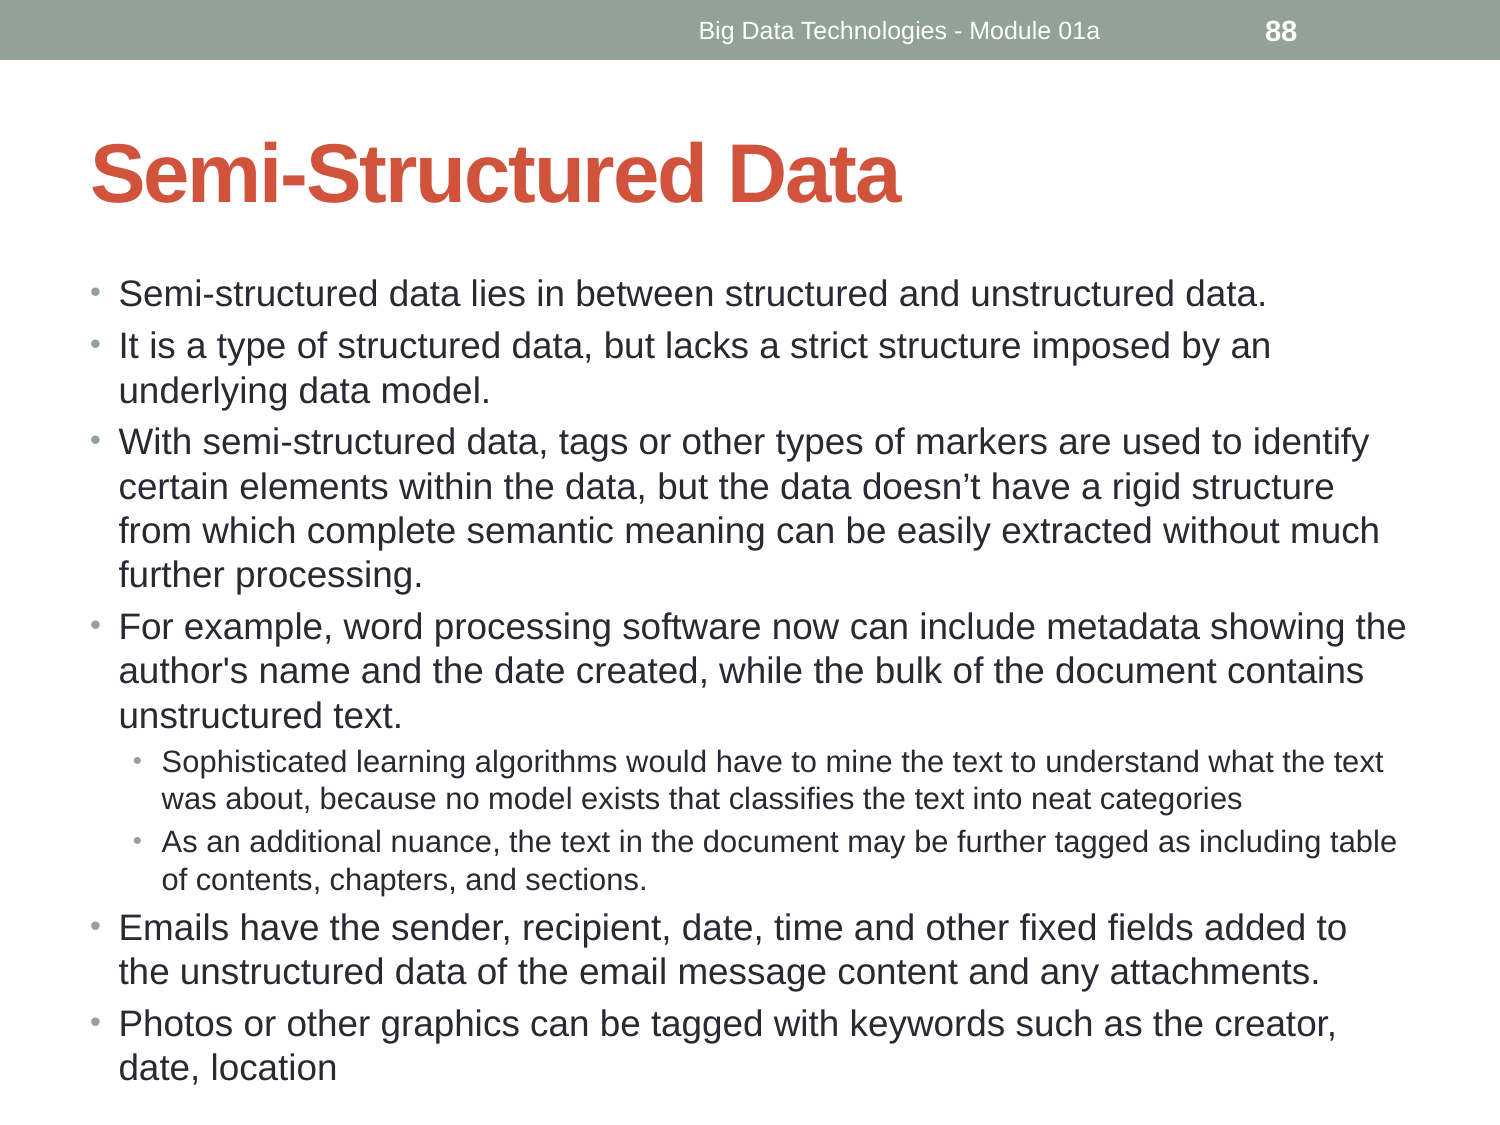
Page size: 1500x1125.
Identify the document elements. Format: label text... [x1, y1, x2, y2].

title Semi-Structured Data [75, 87, 1425, 250]
list Semi-structured data lies in between structured and unstructured data. It is a type of structured data, but lacks a strict structure imposed by an underlying data model. With semi-structured data, tags or other types of markers are used to identify certain elements within the data, but the data doesn’t have a rigid structure from which complete semantic meaning can be easily extracted without much further processing. For example, word processing software now can include metadata showing the author's name and the date created, while the bulk of the document contains unstructured text. Sophisticated learning algorithms would have to mine the text to understand what the text was about, because no model exists that classifies the text into neat categories As an additional nuance, the text in the document may be further tagged as including table of contents, chapters, and sections. Emails have the sender, recipient, date, time and other fixed fields added to the unstructured data of the email message content and any attachments. Photos or other graphics can be tagged with keywords such as the creator, date, location [75, 262, 1425, 1100]
footer Big Data Technologies - Module 01a [562, 3, 1238, 57]
slide_number 88 [1250, 3, 1425, 57]
